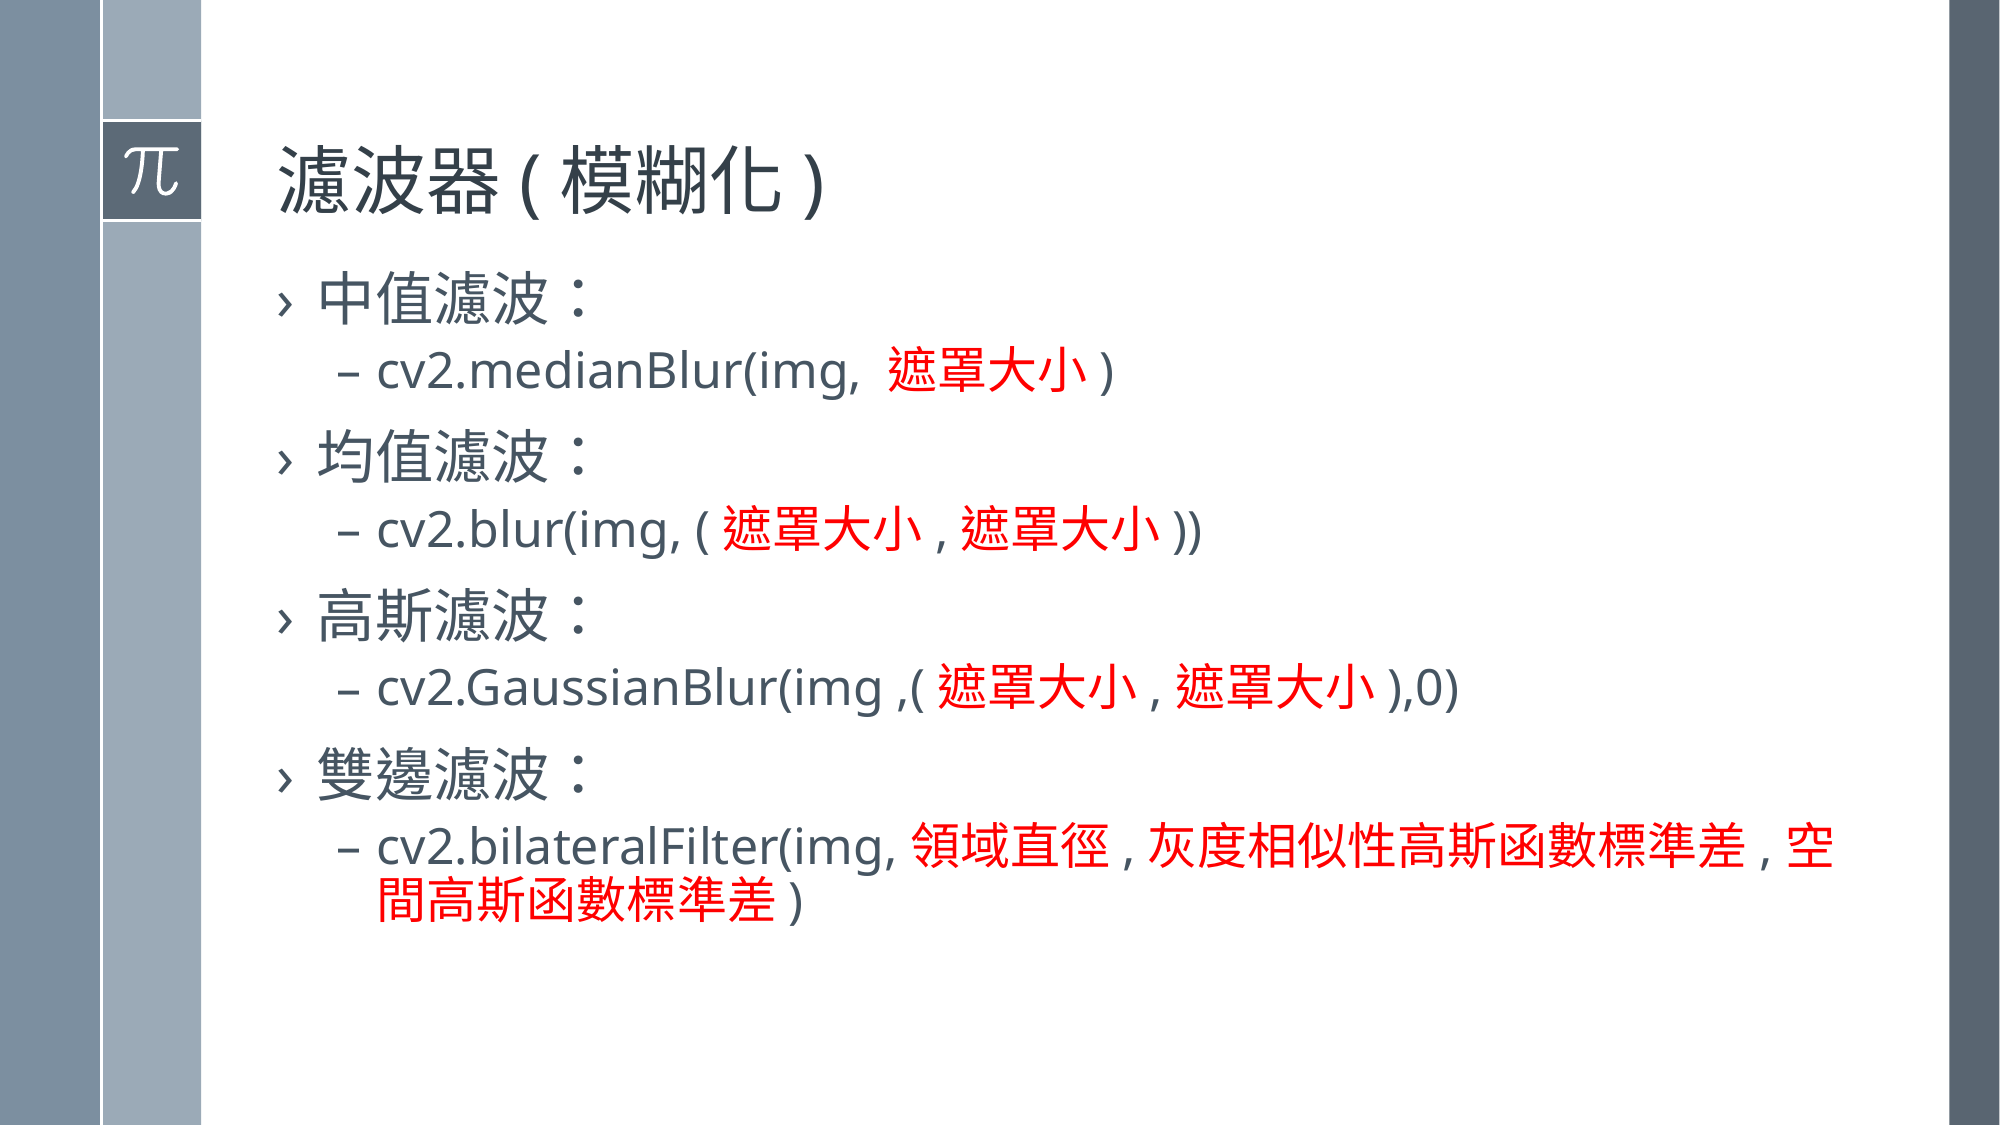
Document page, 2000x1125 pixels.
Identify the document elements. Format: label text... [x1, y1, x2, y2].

list 中值濾波： cv2.medianBlur(img, 遮罩大小) 均值濾波： cv2.blur(img, (遮罩大小,遮罩大小)) 高斯濾波： cv2.GaussianBlur(img ,(遮罩大小,遮罩大小),0) 雙邊濾波： cv2.bilateralFilter(img,領域直徑,灰度相似性高斯函數標準差,空間高斯函數標準差) [261, 262, 1867, 1013]
title 濾波器(模糊化) [261, 29, 1867, 233]
